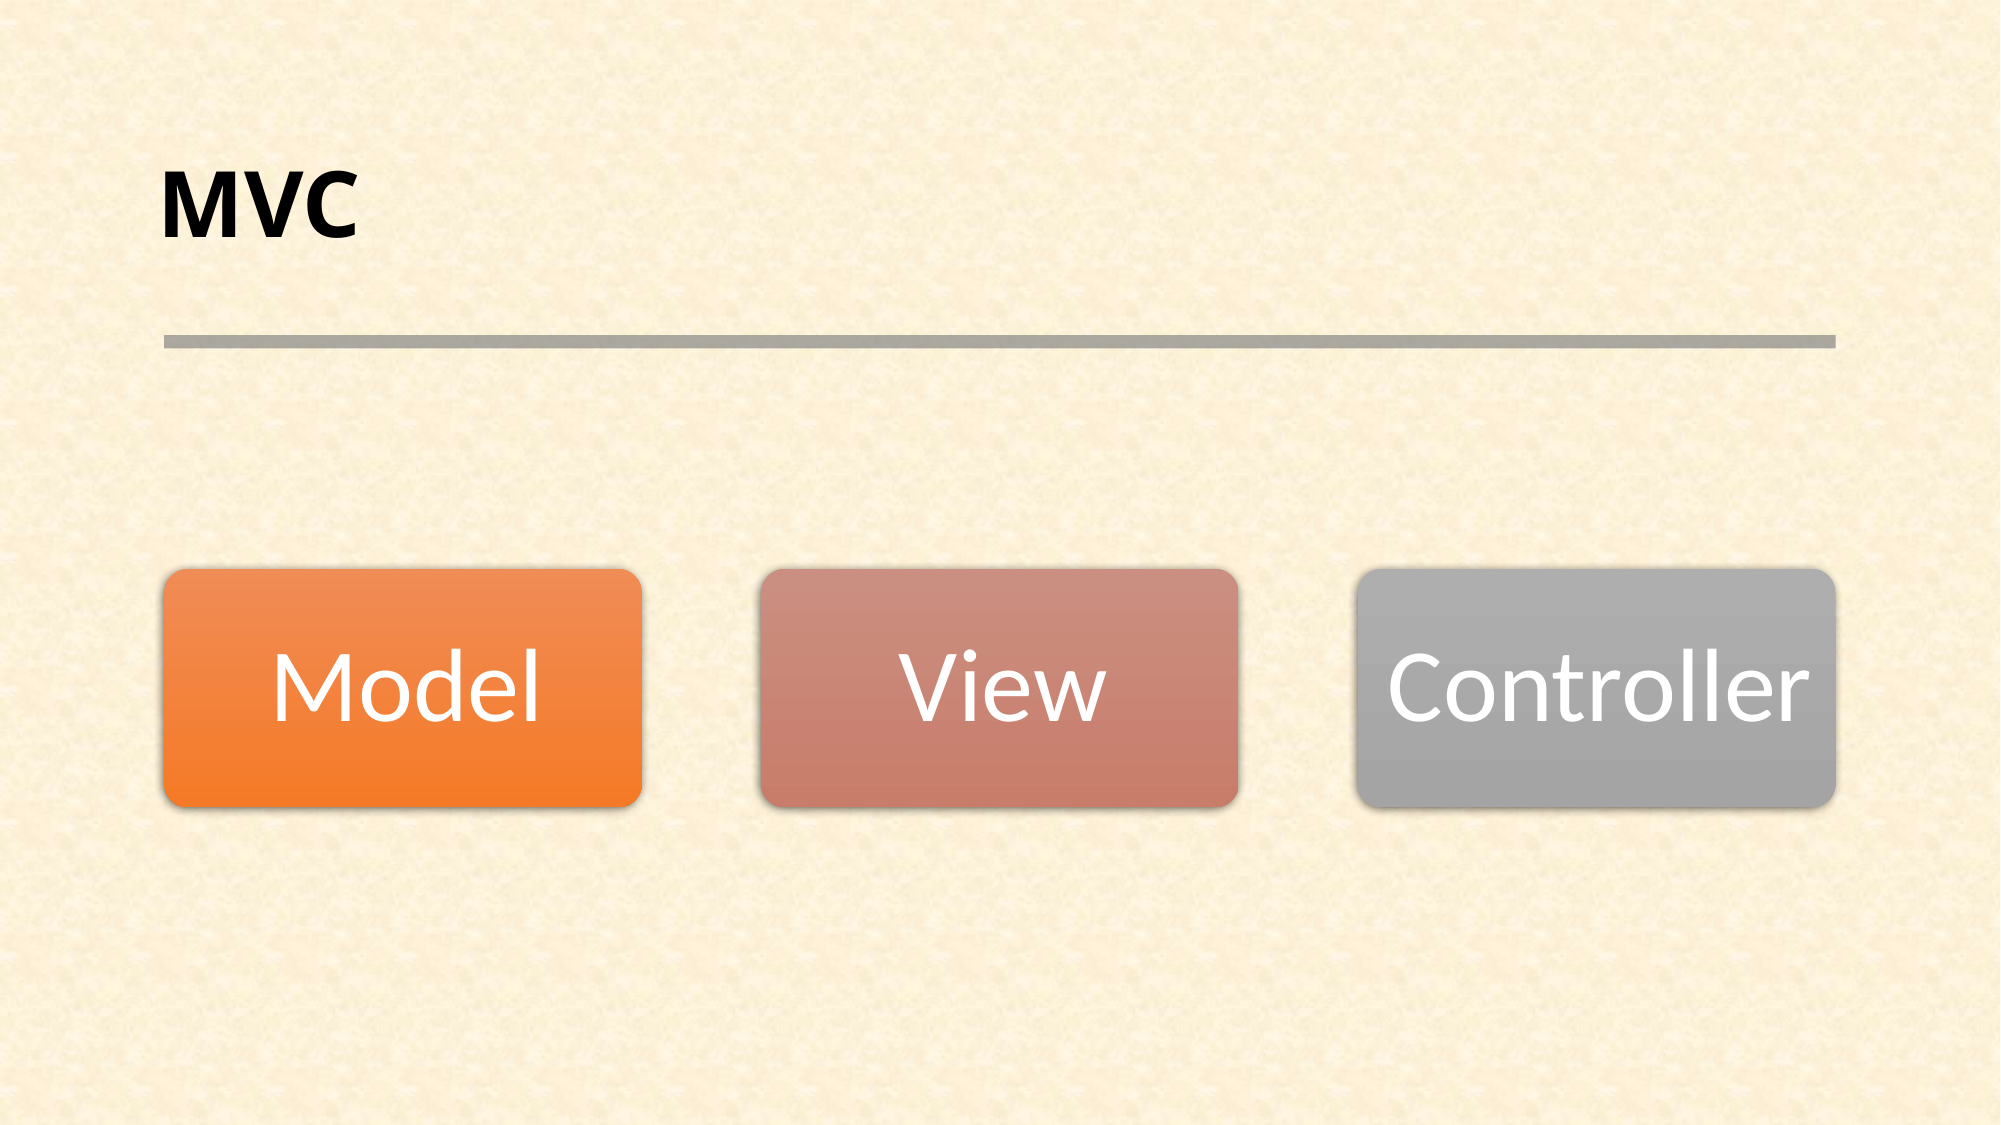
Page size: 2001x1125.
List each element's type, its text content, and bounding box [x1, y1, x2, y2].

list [164, 391, 1836, 985]
title MVC [142, 99, 1858, 317]
picture [0, 0, 2001, 1125]
text_box [163, 334, 1837, 349]
